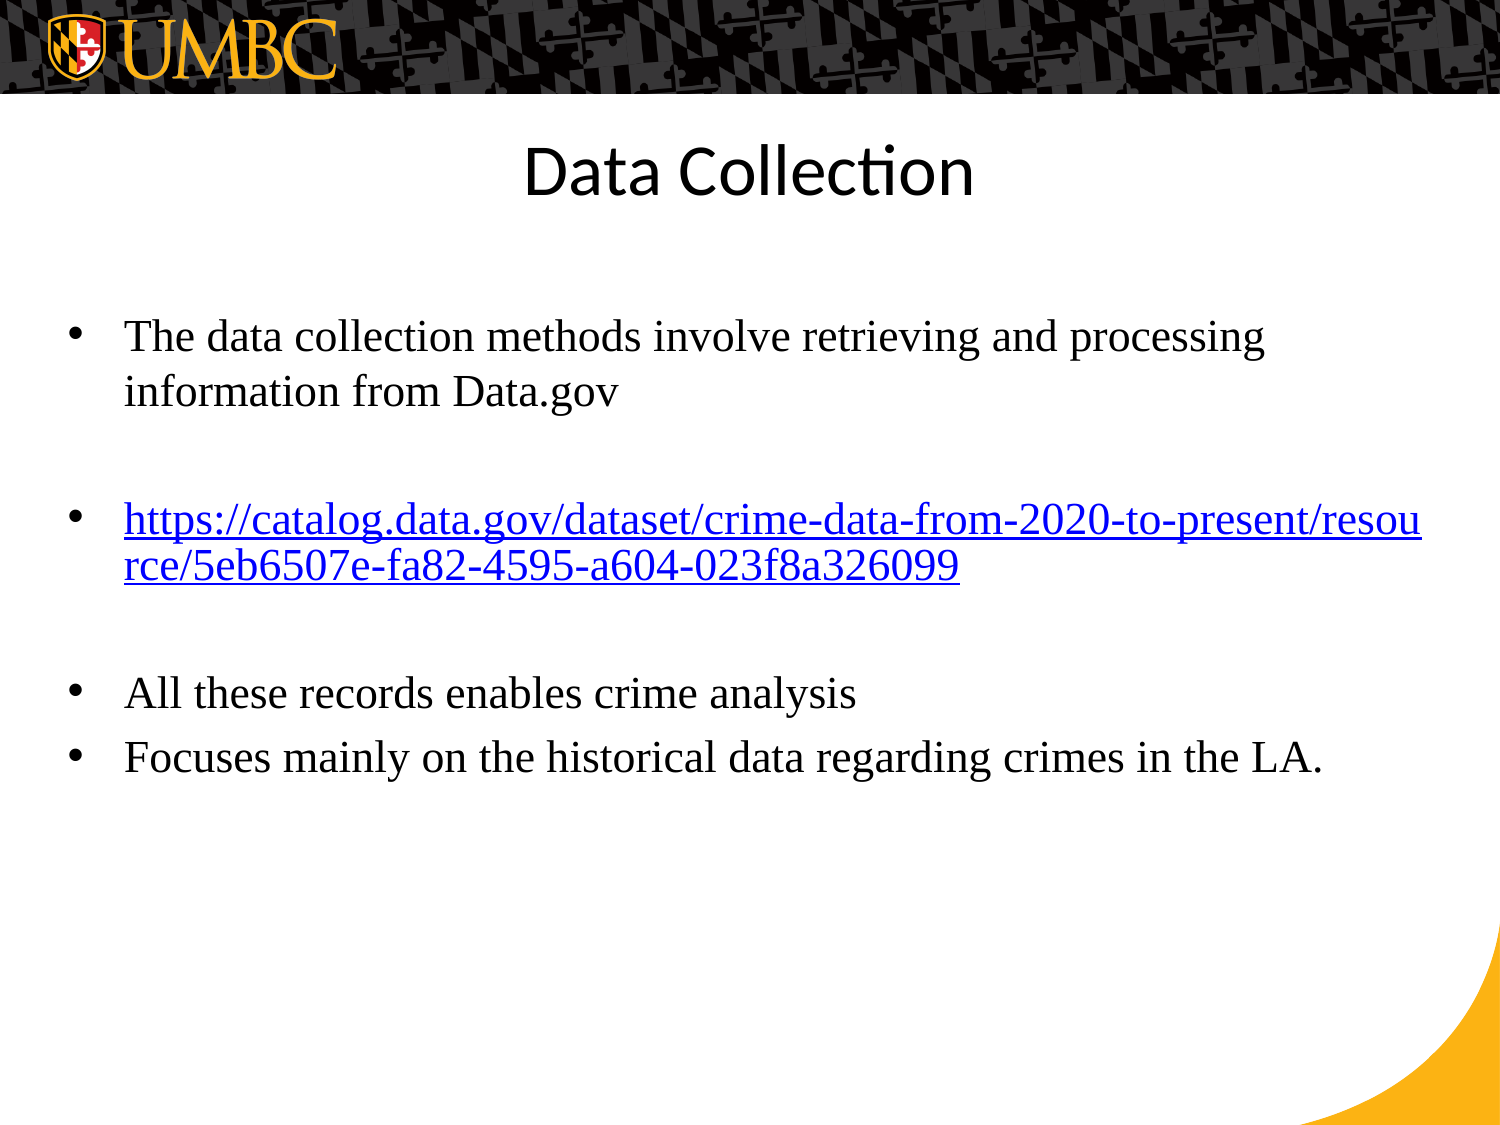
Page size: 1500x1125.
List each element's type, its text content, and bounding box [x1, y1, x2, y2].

title Data Collection [324, 113, 1176, 218]
subtitle The data collection methods involve retrieving and processing information from Data.gov https://catalog.data.gov/dataset/crime-data-from-2020-to-present/resource/5eb6507e-fa82-4595-a604-023f8a326099 All these records enables crime analysis Focuses mainly on the historical data regarding crimes in the LA. [52, 298, 1448, 1107]
picture [0, 0, 1500, 94]
picture [1299, 921, 1500, 1125]
